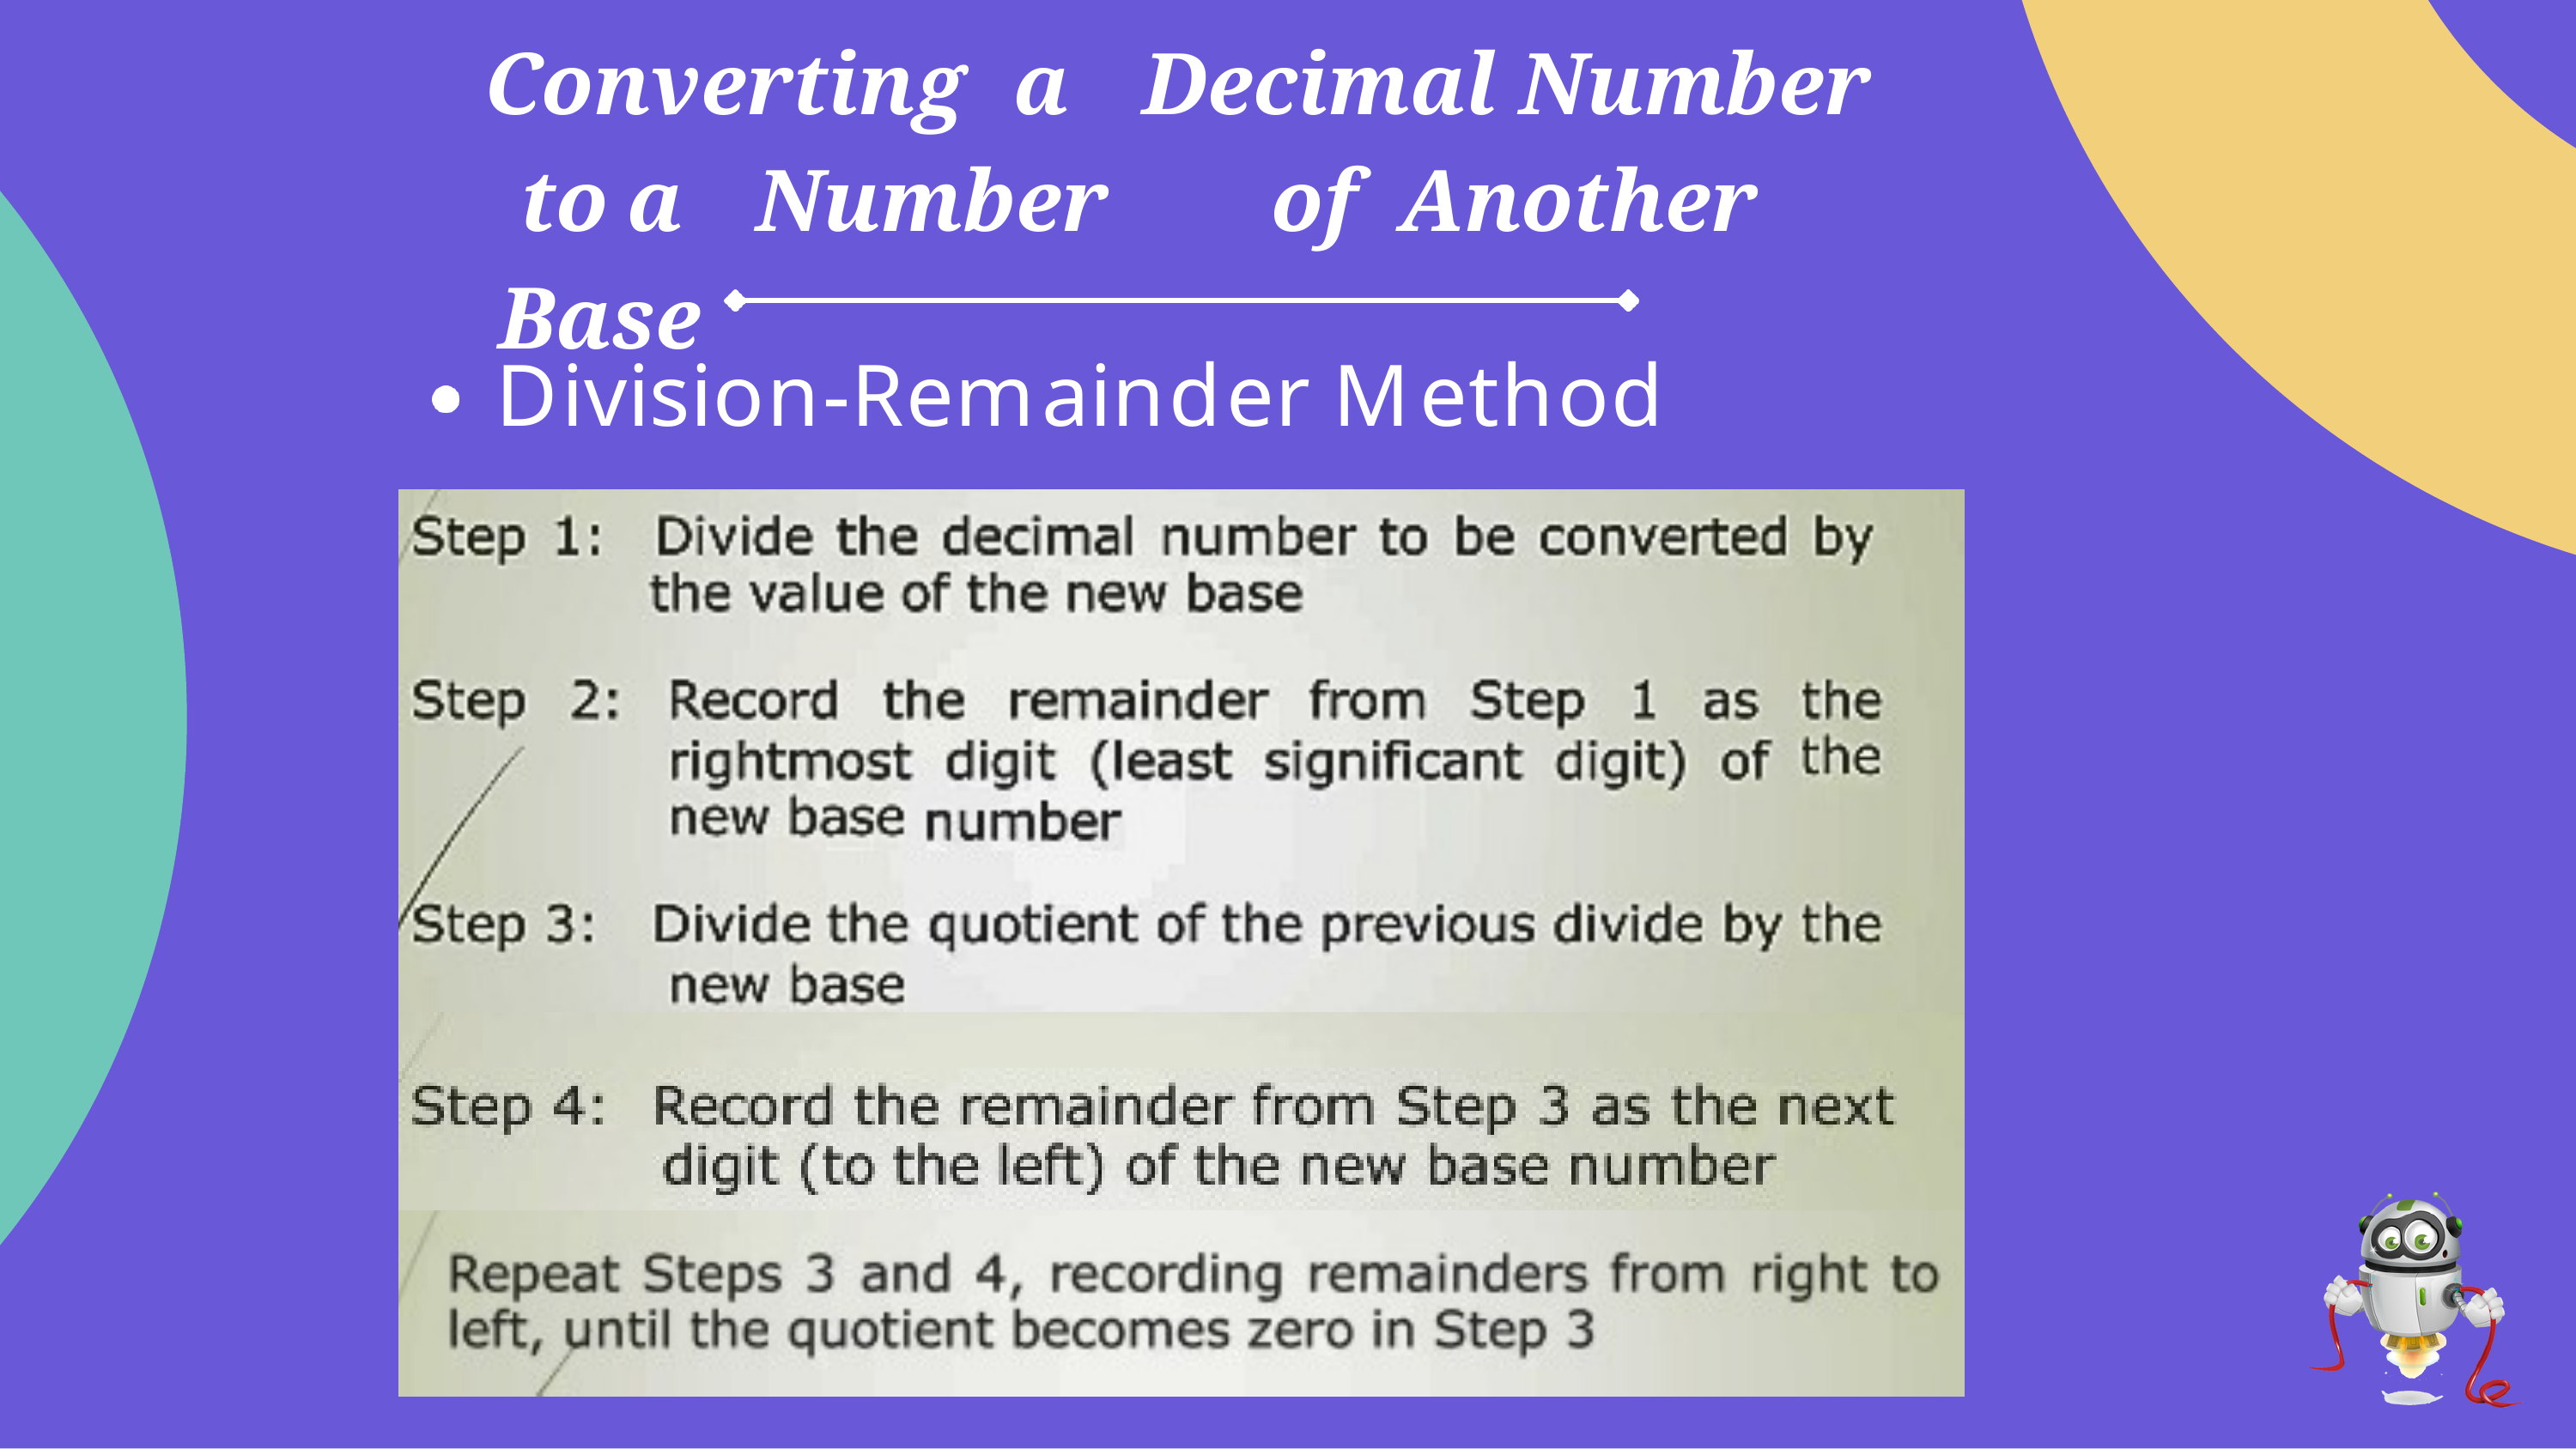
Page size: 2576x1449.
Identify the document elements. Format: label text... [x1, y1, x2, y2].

text_box Division-Remainder Method [494, 338, 2060, 443]
text_box Converting a Decimal Number to a Number of Another Base [483, 12, 1880, 367]
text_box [724, 289, 1640, 312]
text_box [2021, 0, 2576, 555]
picture [2293, 1156, 2537, 1448]
text_box [0, 191, 187, 1246]
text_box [398, 489, 1965, 1397]
picture [432, 385, 460, 413]
